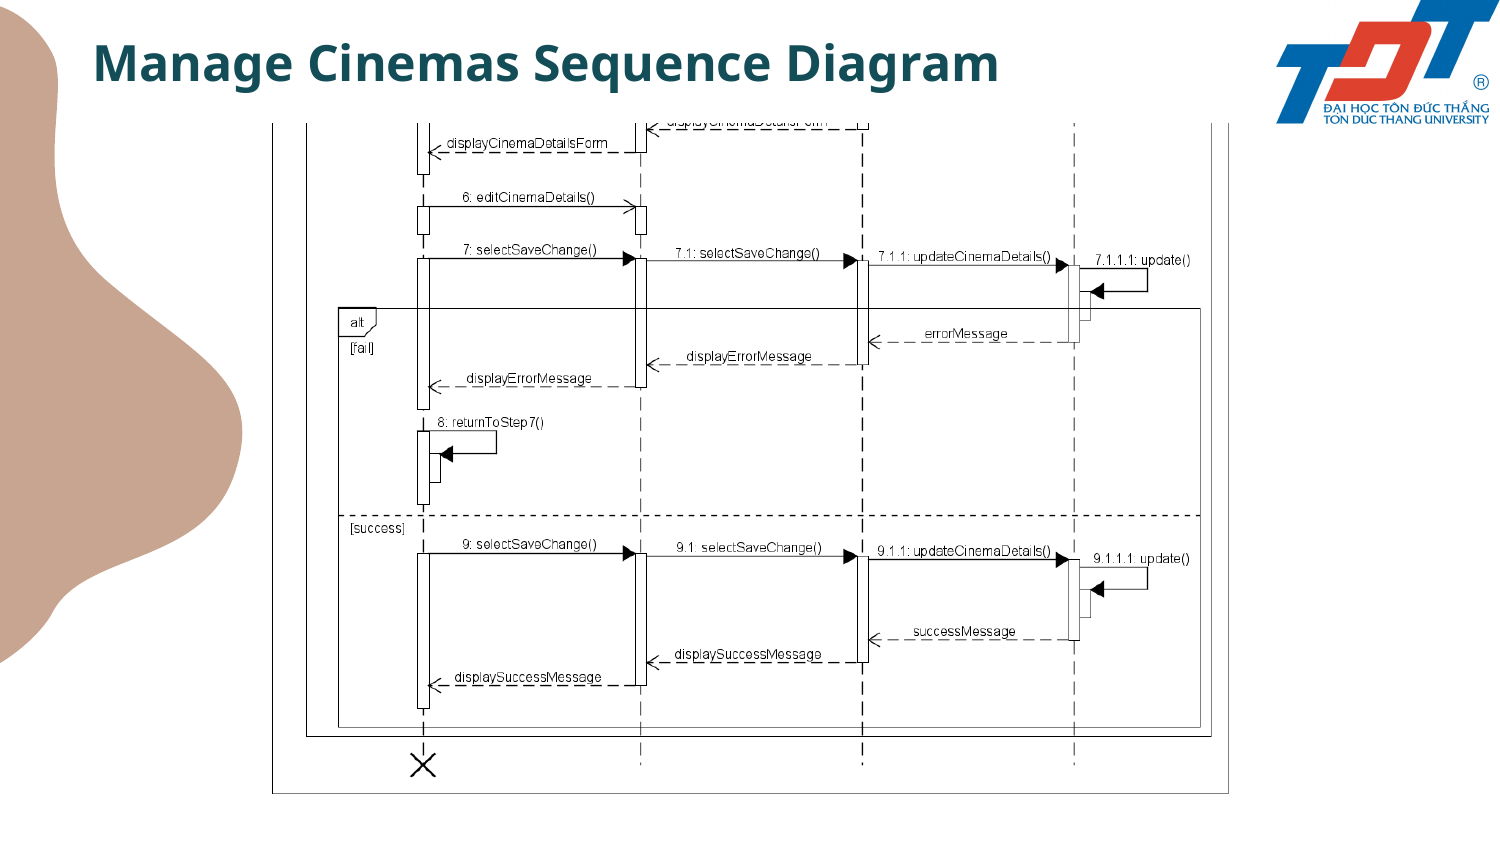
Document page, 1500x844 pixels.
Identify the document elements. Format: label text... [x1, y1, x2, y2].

text_box Manage Cinemas Sequence Diagram [77, 9, 1271, 114]
picture [1276, 0, 1500, 124]
picture [261, 123, 1239, 804]
